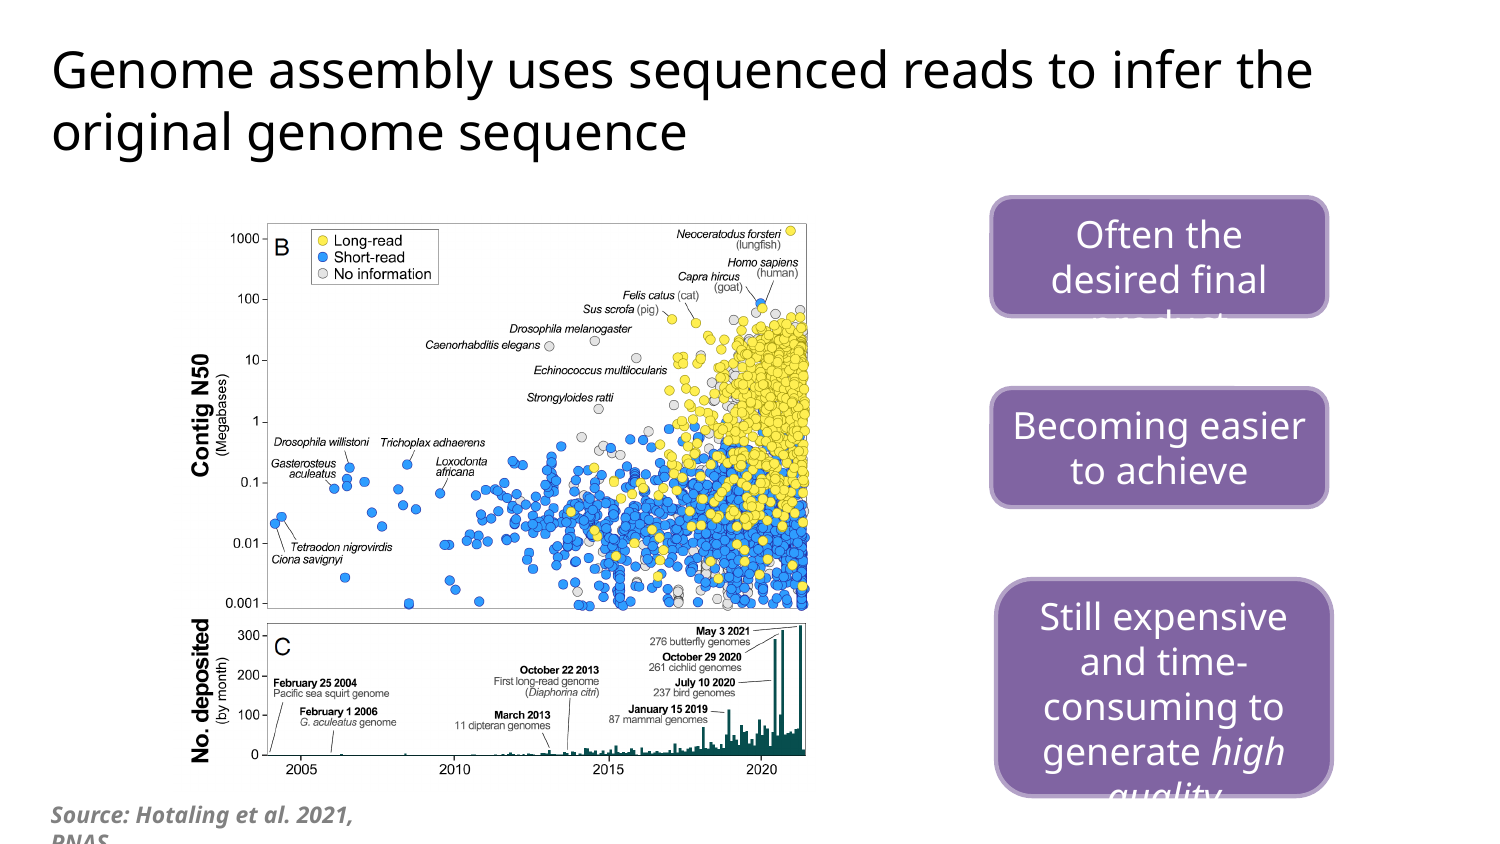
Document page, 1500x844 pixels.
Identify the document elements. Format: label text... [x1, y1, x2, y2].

text_box [993, 594, 1000, 781]
text_box [989, 385, 1330, 510]
text_box Often the desired final product [996, 203, 1323, 354]
text_box Source: Hotaling et al. 2021, PNAS [35, 793, 392, 844]
picture [173, 215, 816, 792]
title Genome assembly uses sequenced reads to infer the original genome sequence [35, 28, 1471, 170]
text_box [989, 195, 1330, 313]
text_box [1008, 576, 1320, 585]
text_box Still expensive and time-consuming to generate high quality assemblies [1000, 585, 1328, 844]
text_box Becoming easier to achieve [996, 394, 1323, 500]
text_box [1328, 594, 1335, 781]
